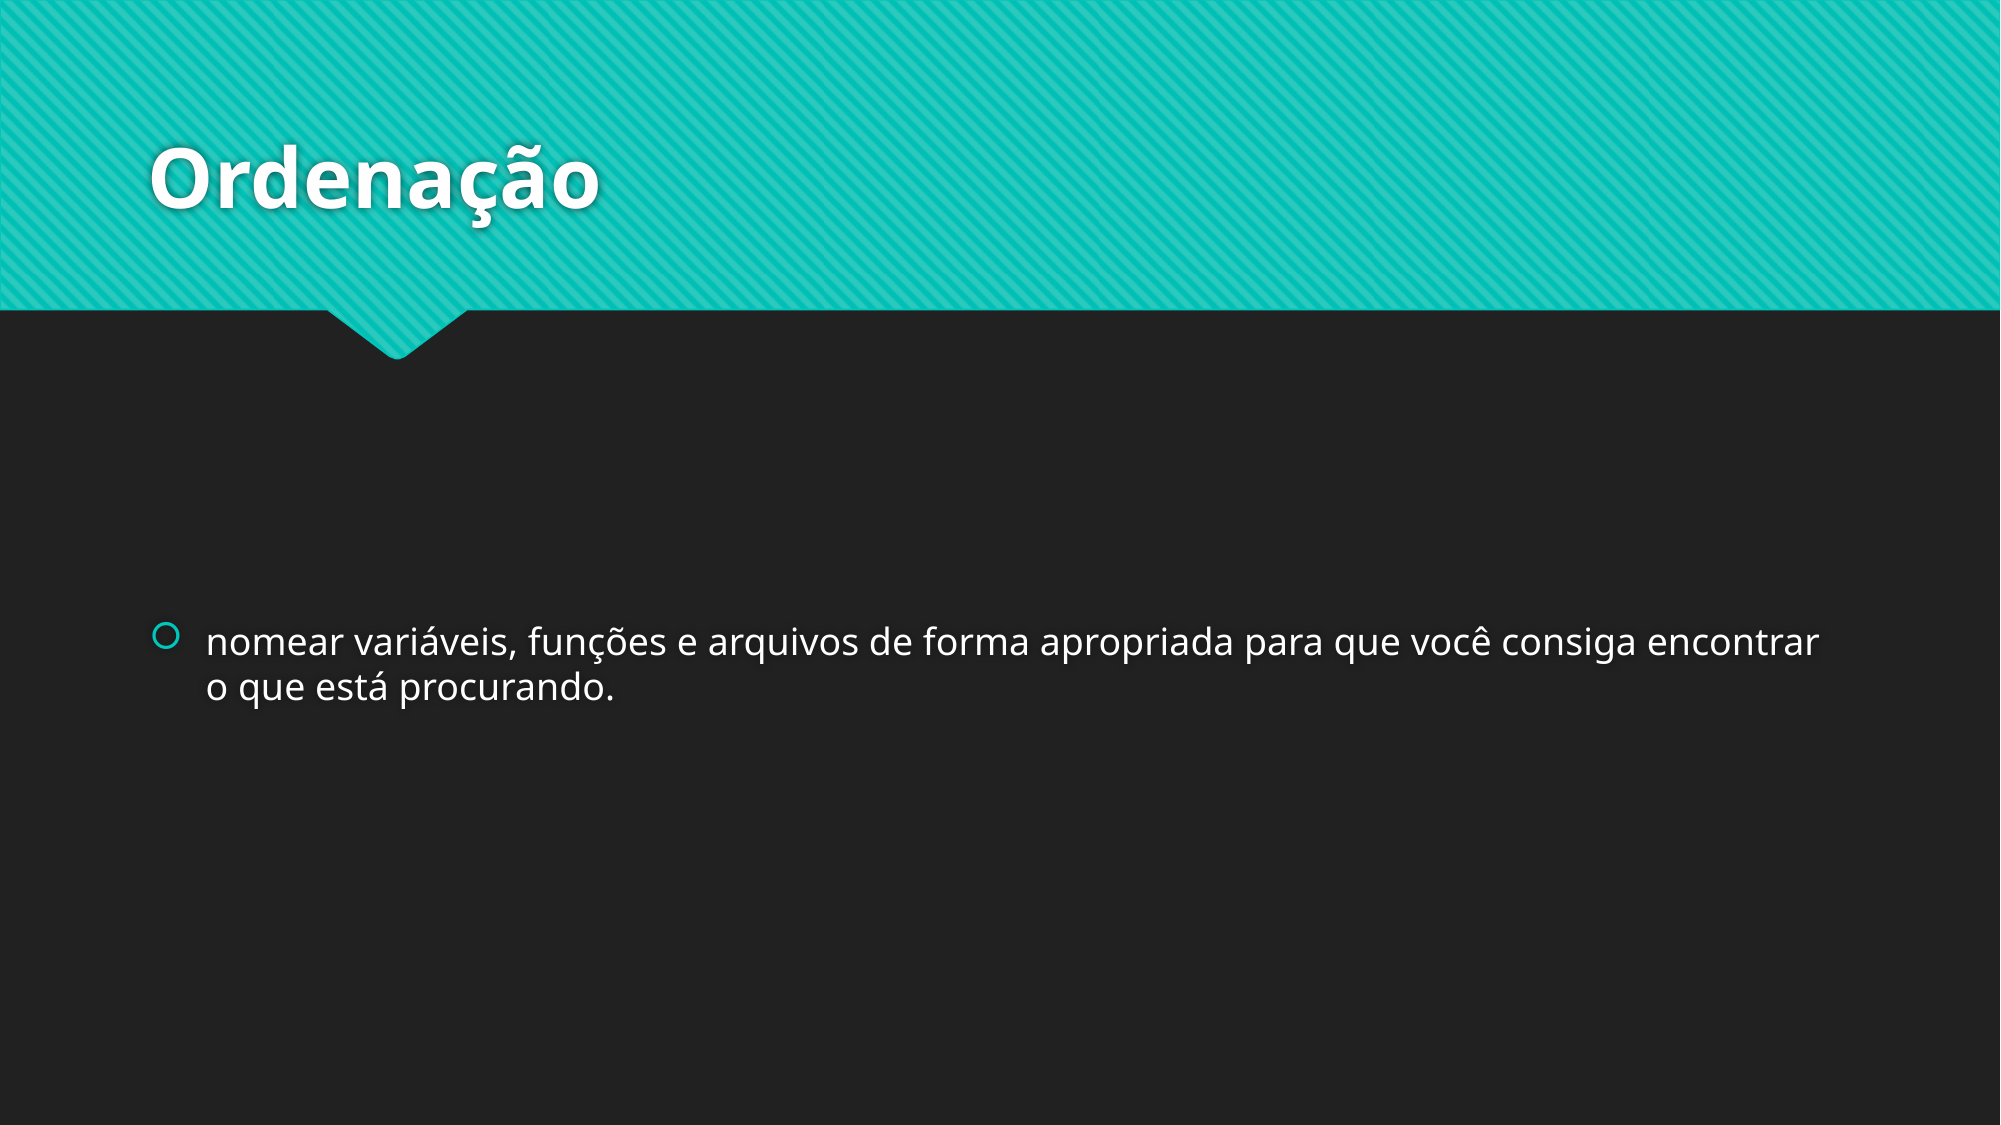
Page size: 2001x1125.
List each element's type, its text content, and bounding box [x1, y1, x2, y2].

list nomear variáveis, funções e arquivos de forma apropriada para que você consiga encontrar o que está procurando. [134, 364, 1866, 962]
title Ordenação [132, 73, 1868, 233]
